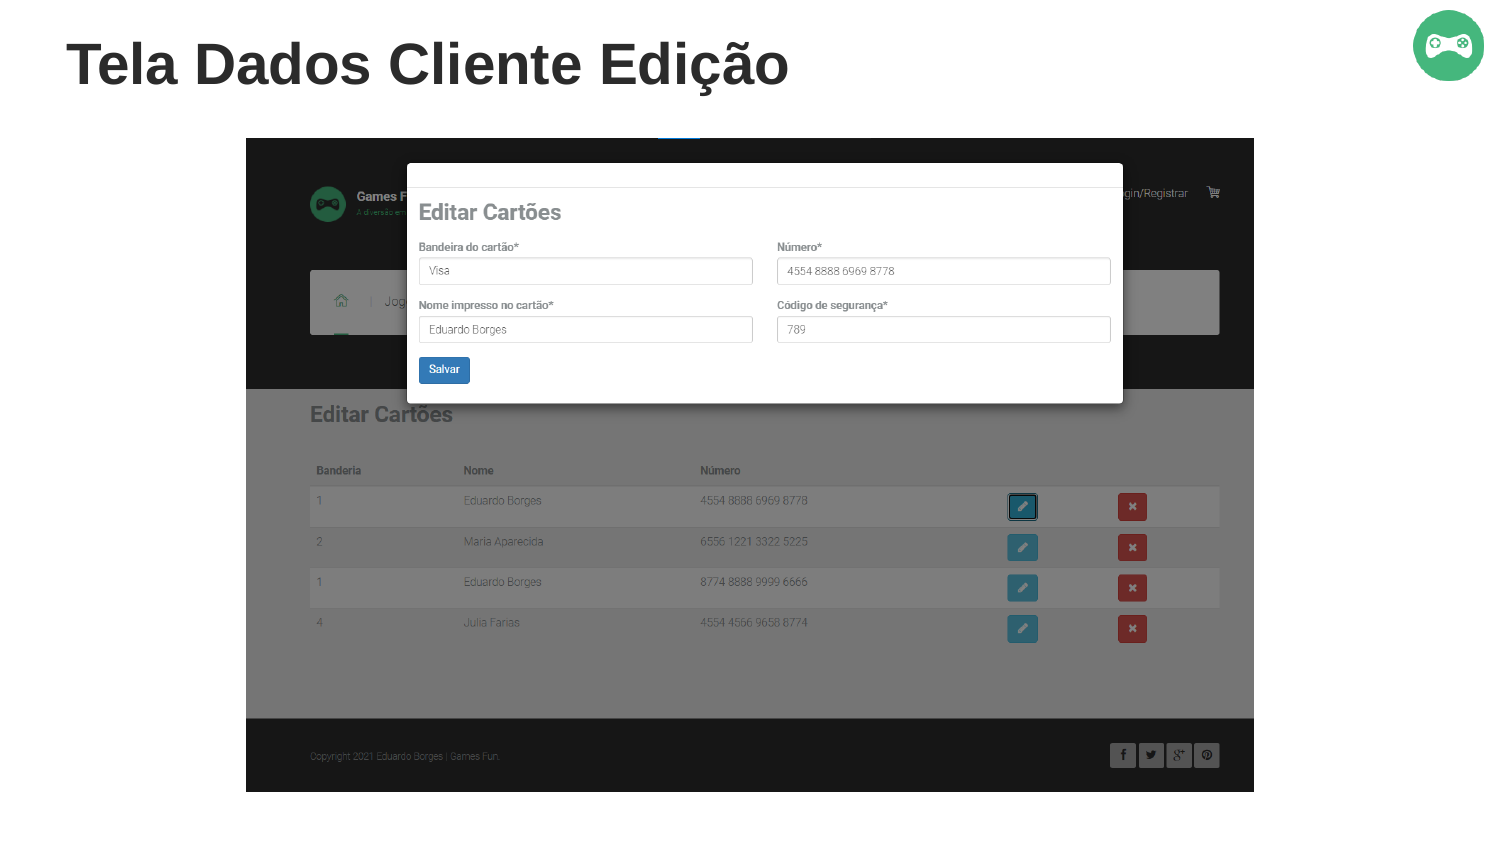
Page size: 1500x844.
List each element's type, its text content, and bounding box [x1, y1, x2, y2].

title Tela Dados Cliente Edição [51, 10, 1449, 111]
picture [246, 137, 1254, 792]
picture [1413, 10, 1485, 81]
